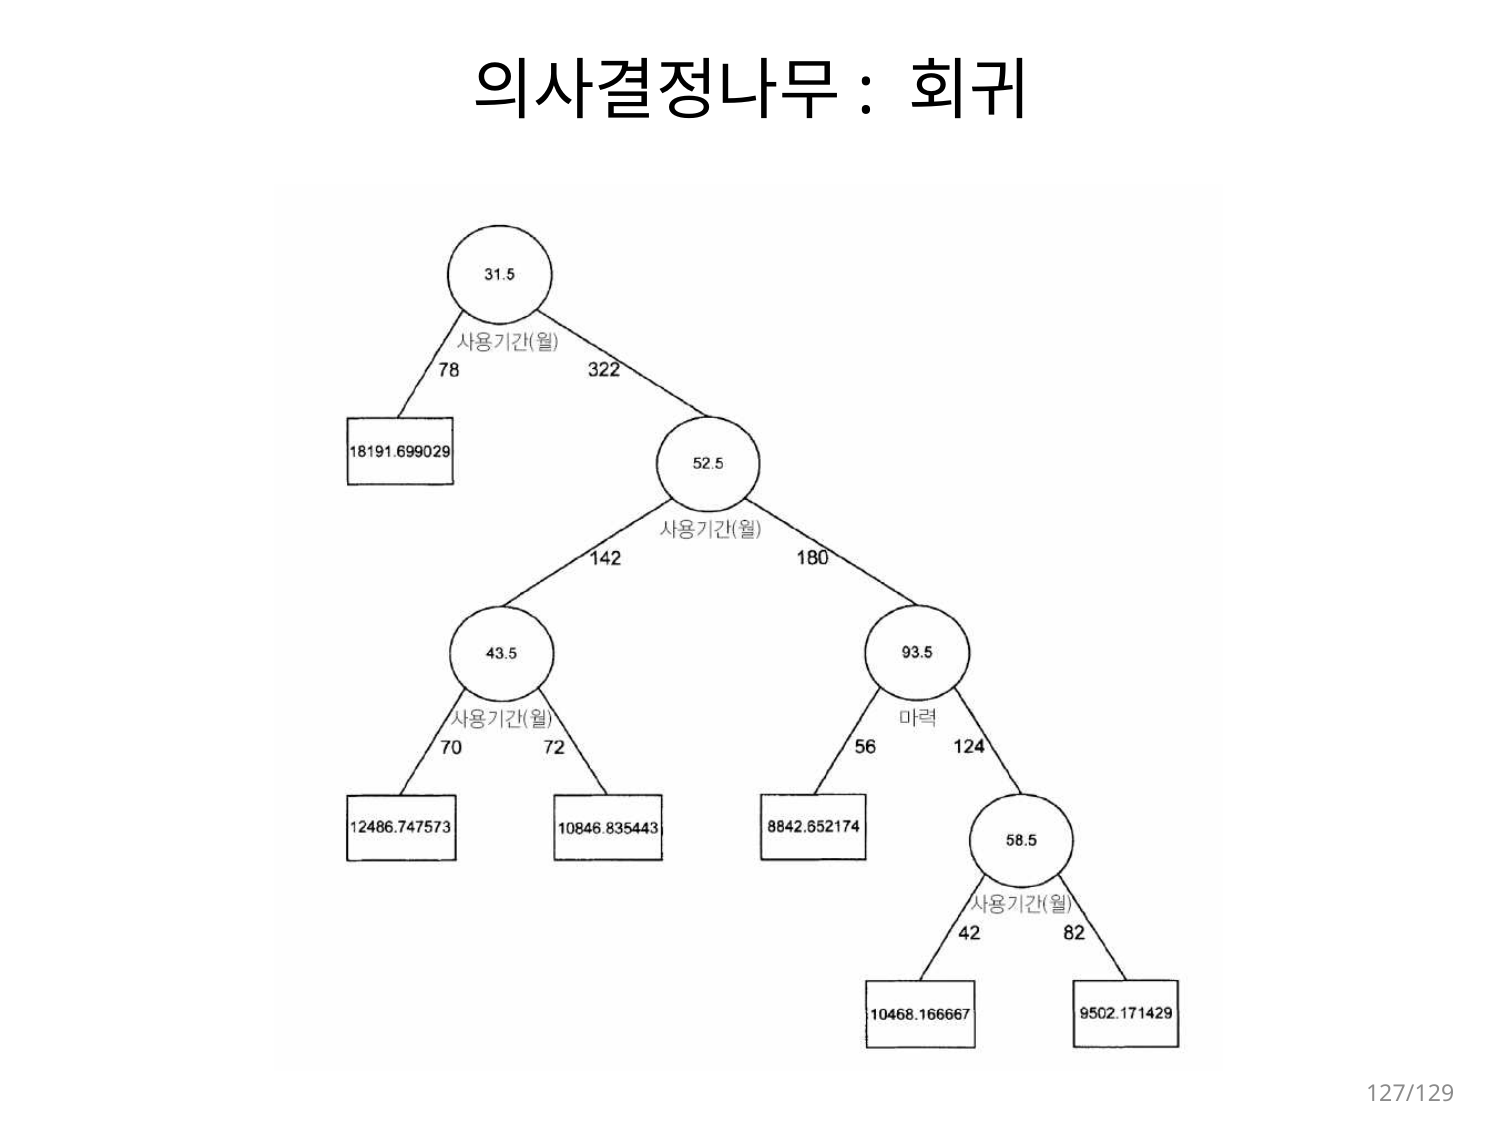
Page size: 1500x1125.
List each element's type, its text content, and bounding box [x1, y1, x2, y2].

slide_number 127/129 [1131, 1071, 1470, 1116]
title 의사결정나무: 회귀 [34, 37, 1470, 147]
picture [274, 184, 1223, 1071]
